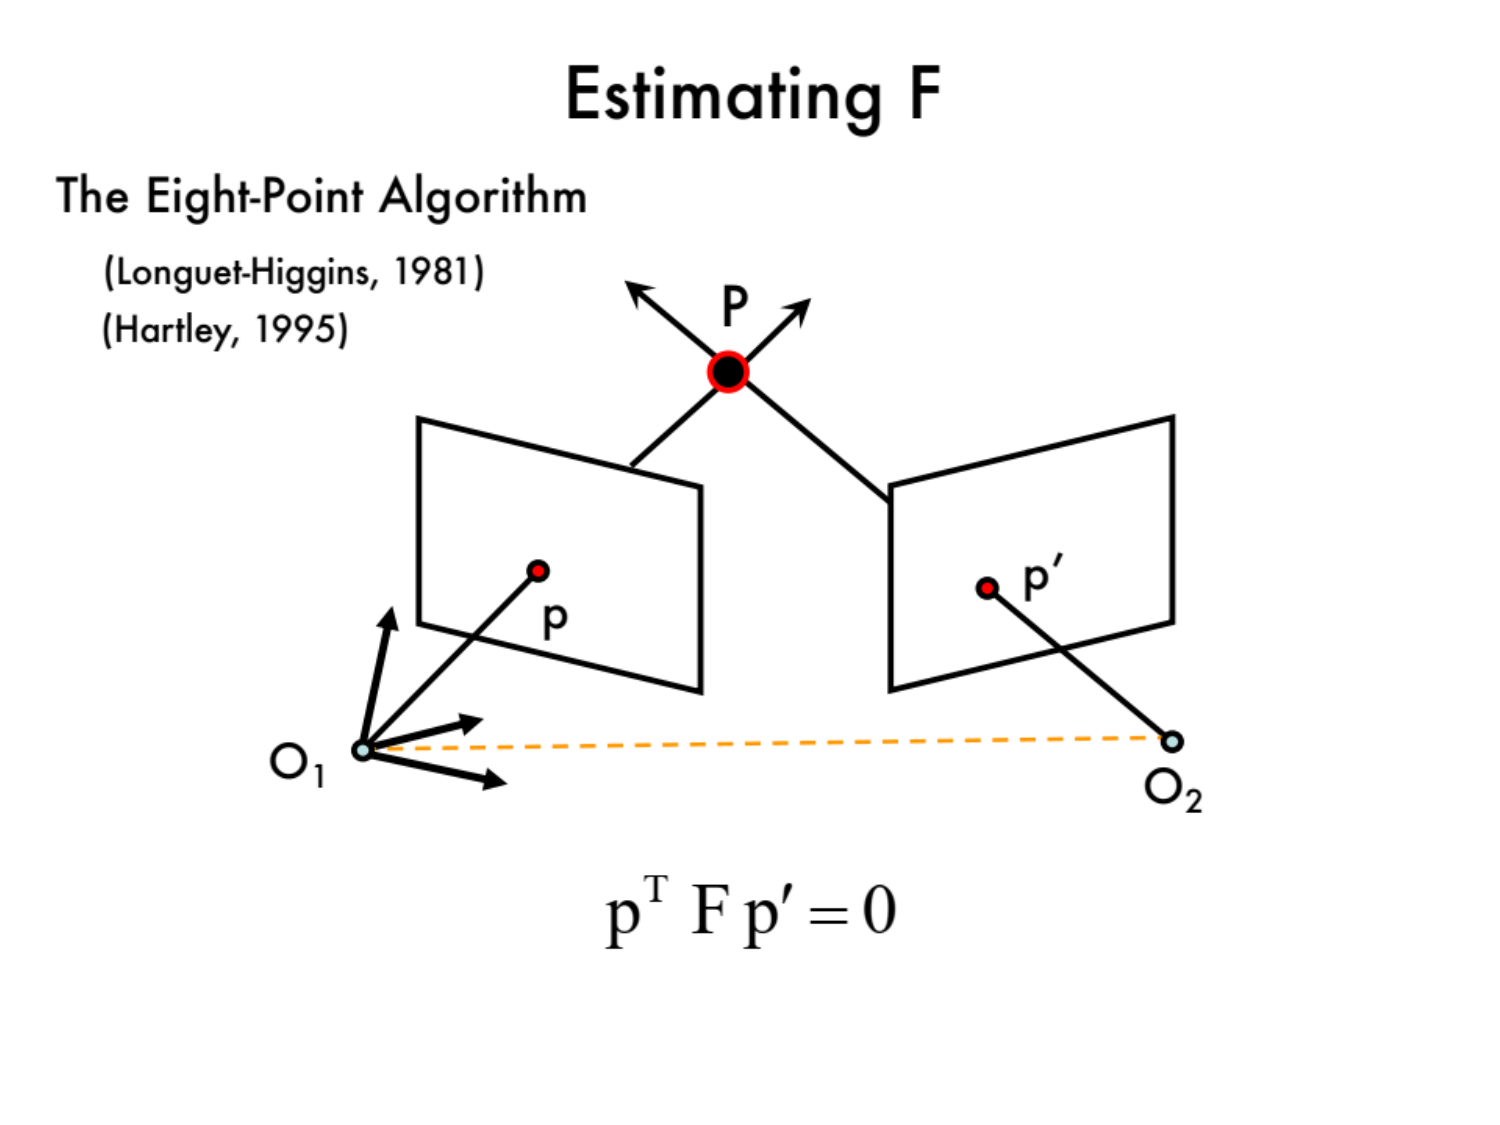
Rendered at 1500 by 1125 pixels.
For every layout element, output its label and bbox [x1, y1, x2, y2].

picture [41, 31, 1458, 1094]
